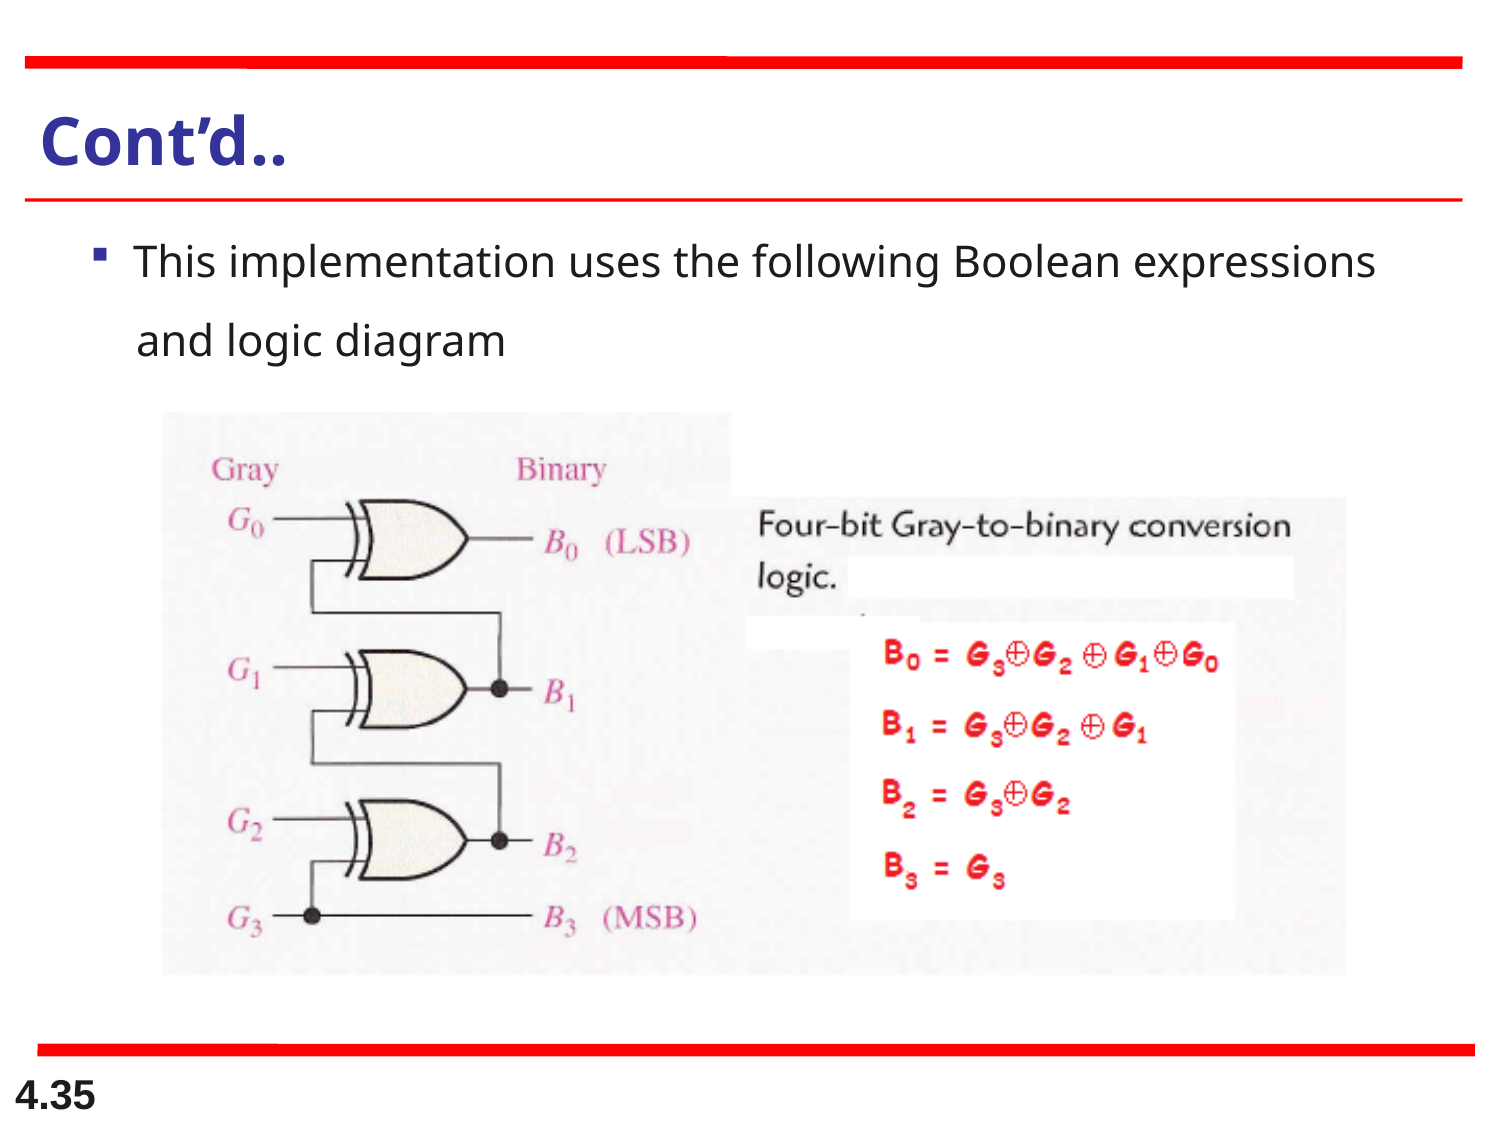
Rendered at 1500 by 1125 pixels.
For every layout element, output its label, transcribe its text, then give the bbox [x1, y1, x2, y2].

text_box This implementation uses the following Boolean expressions and logic diagram [74, 200, 1425, 300]
picture [149, 412, 1430, 988]
text_box 4.35 [0, 1049, 313, 1125]
text_box Cont’d.. [24, 91, 1488, 187]
